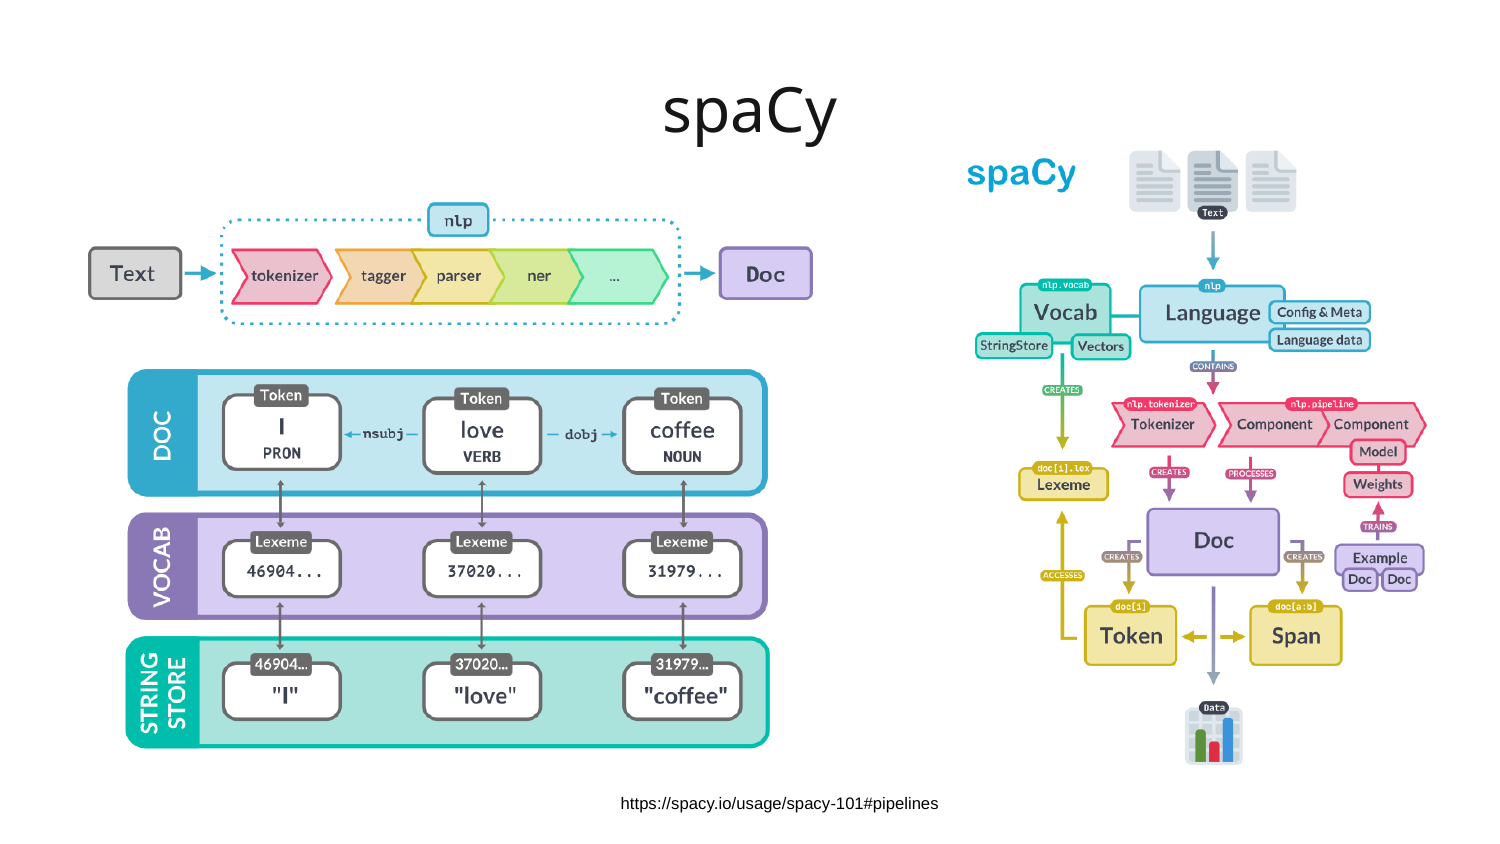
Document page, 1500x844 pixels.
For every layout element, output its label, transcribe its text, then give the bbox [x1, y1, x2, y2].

text_box https://spacy.io/usage/spacy-101#pipelines [205, 785, 1355, 820]
picture [74, 184, 826, 342]
picture [959, 136, 1456, 777]
title spaCy [75, 67, 1425, 147]
picture [107, 349, 793, 760]
